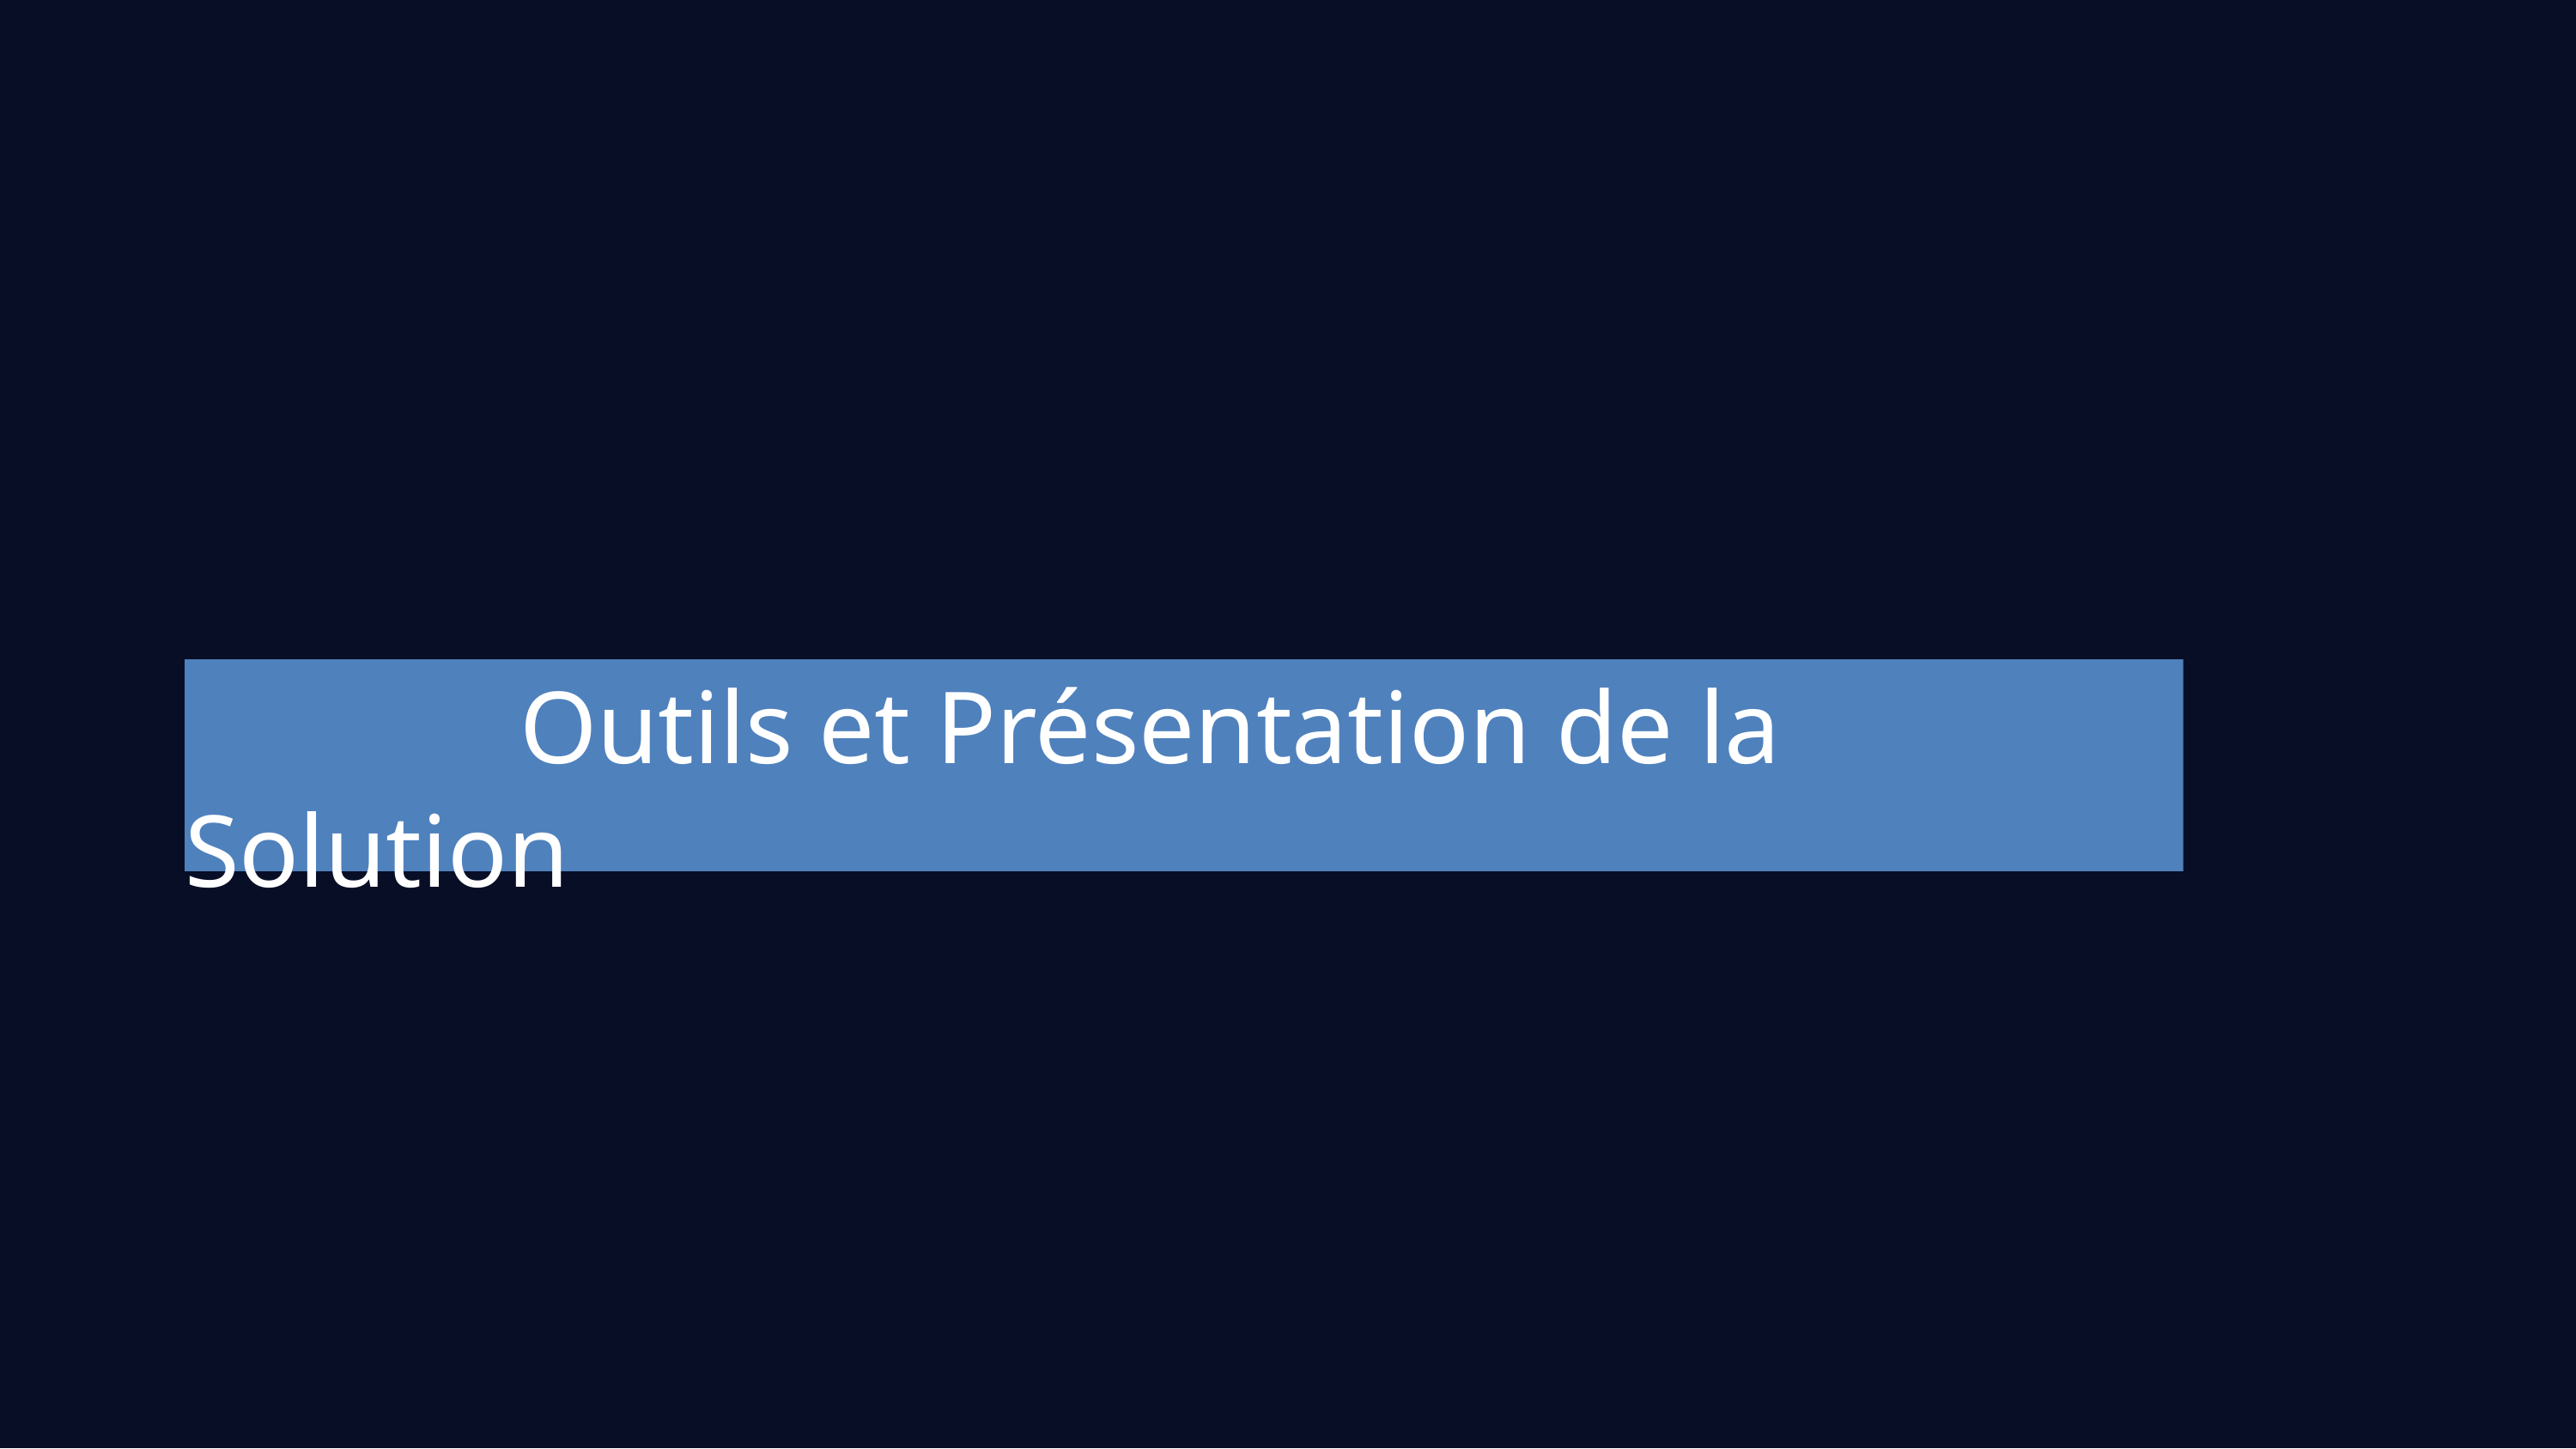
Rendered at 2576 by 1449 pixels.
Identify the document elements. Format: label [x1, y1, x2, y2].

text_box [184, 658, 2184, 872]
text_box [0, 0, 2576, 1449]
